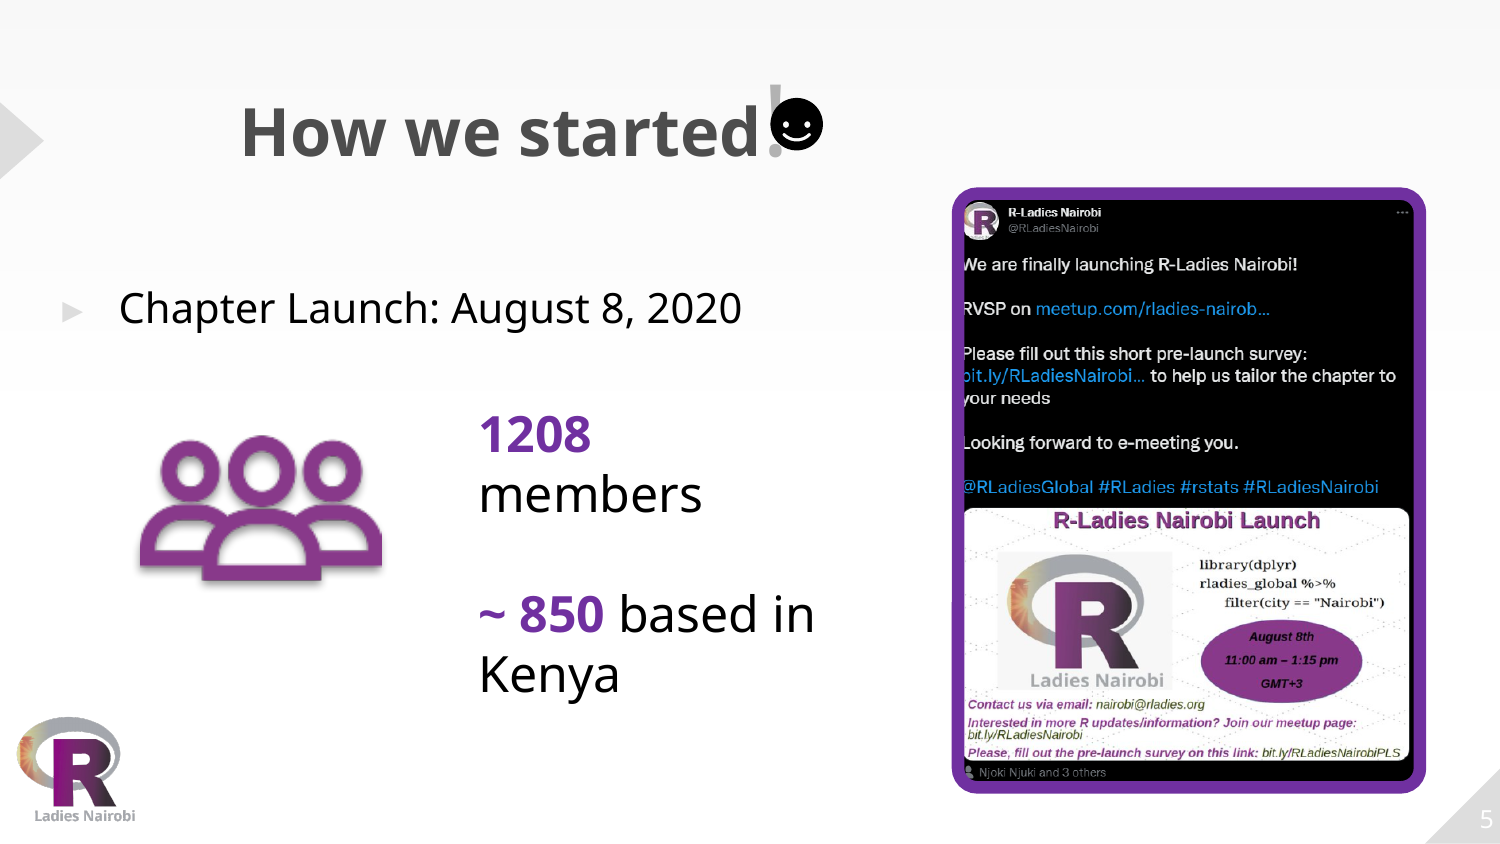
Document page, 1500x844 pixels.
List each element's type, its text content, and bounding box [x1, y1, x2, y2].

text_box [770, 97, 823, 151]
text_box 1208 members ~ 850 based in Kenya [463, 387, 835, 718]
title How we started! [79, 79, 950, 222]
slide_number 5 [1418, 760, 1494, 838]
picture [140, 386, 382, 629]
list Chapter Launch: August 8, 2020 [43, 276, 930, 720]
picture [10, 715, 142, 824]
picture [957, 193, 1421, 788]
